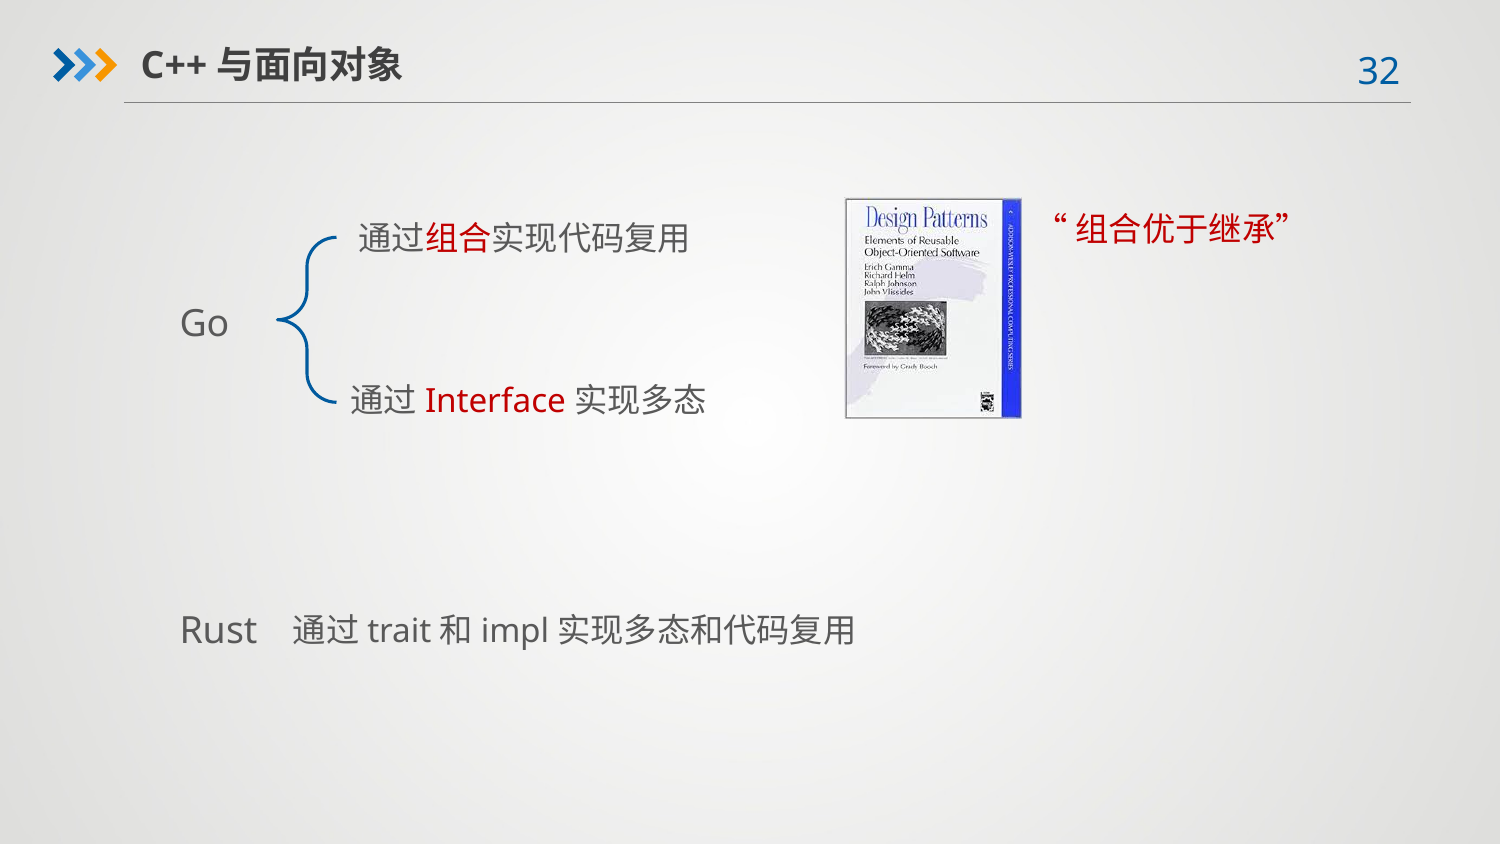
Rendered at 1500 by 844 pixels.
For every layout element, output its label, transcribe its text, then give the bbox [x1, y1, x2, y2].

text_box Go [164, 291, 316, 352]
text_box 通过Interface实现多态 [335, 371, 722, 427]
text_box C++与面向对象 [140, 32, 491, 95]
text_box 通过组合实现代码复用 [343, 209, 707, 265]
picture [0, 0, 1500, 844]
text_box Rust [164, 598, 316, 659]
text_box 通过trait和impl实现多态和代码复用 [278, 601, 872, 657]
text_box [306, 236, 337, 403]
text_box “组合优于继承” [1026, 200, 1324, 256]
